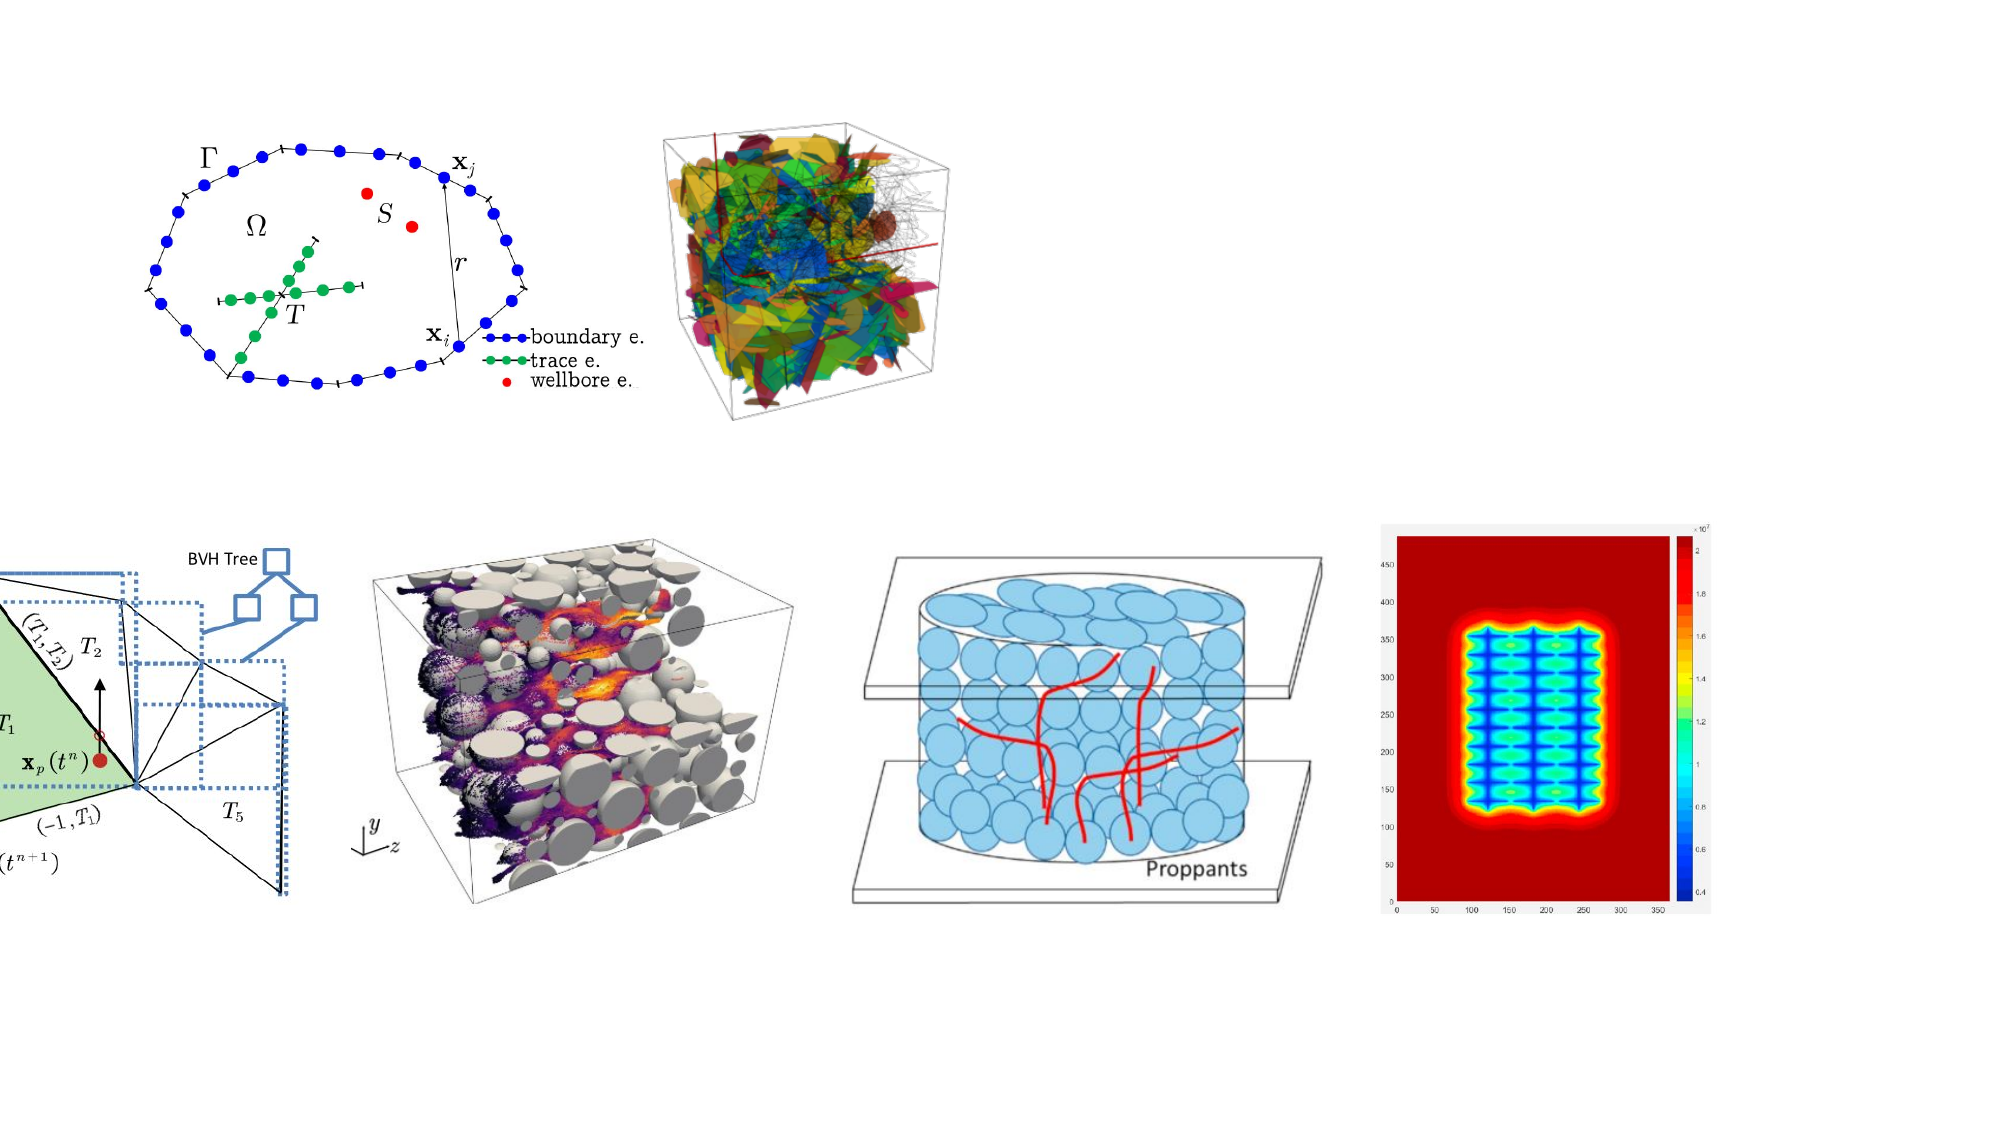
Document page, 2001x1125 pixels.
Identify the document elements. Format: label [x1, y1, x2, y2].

picture [351, 531, 804, 911]
picture [652, 122, 956, 421]
picture [850, 541, 1329, 912]
picture [0, 525, 332, 905]
picture [1375, 521, 1717, 919]
picture [106, 122, 649, 405]
